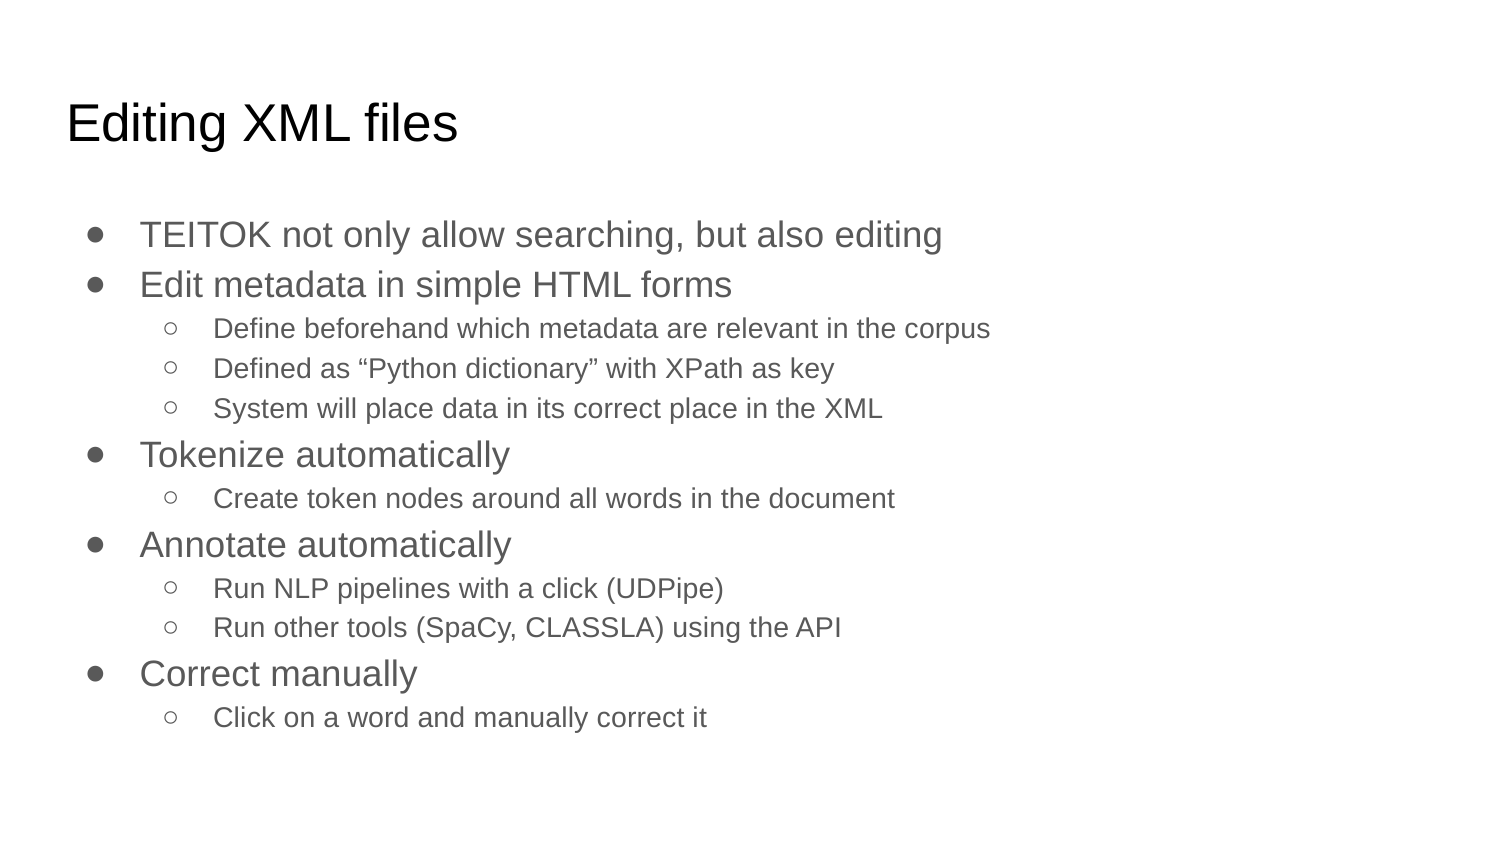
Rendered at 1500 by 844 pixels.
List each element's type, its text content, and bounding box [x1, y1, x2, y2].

title Editing XML files [51, 72, 1449, 167]
list TEITOK not only allow searching, but also editing Edit metadata in simple HTML forms Define beforehand which metadata are relevant in the corpus Defined as “Python dictionary” with XPath as key System will place data in its correct place in the XML Tokenize automatically Create token nodes around all words in the document Annotate automatically Run NLP pipelines with a click (UDPipe) Run other tools (SpaCy, CLASSLA) using the API Correct manually Click on a word and manually correct it [51, 189, 1449, 750]
